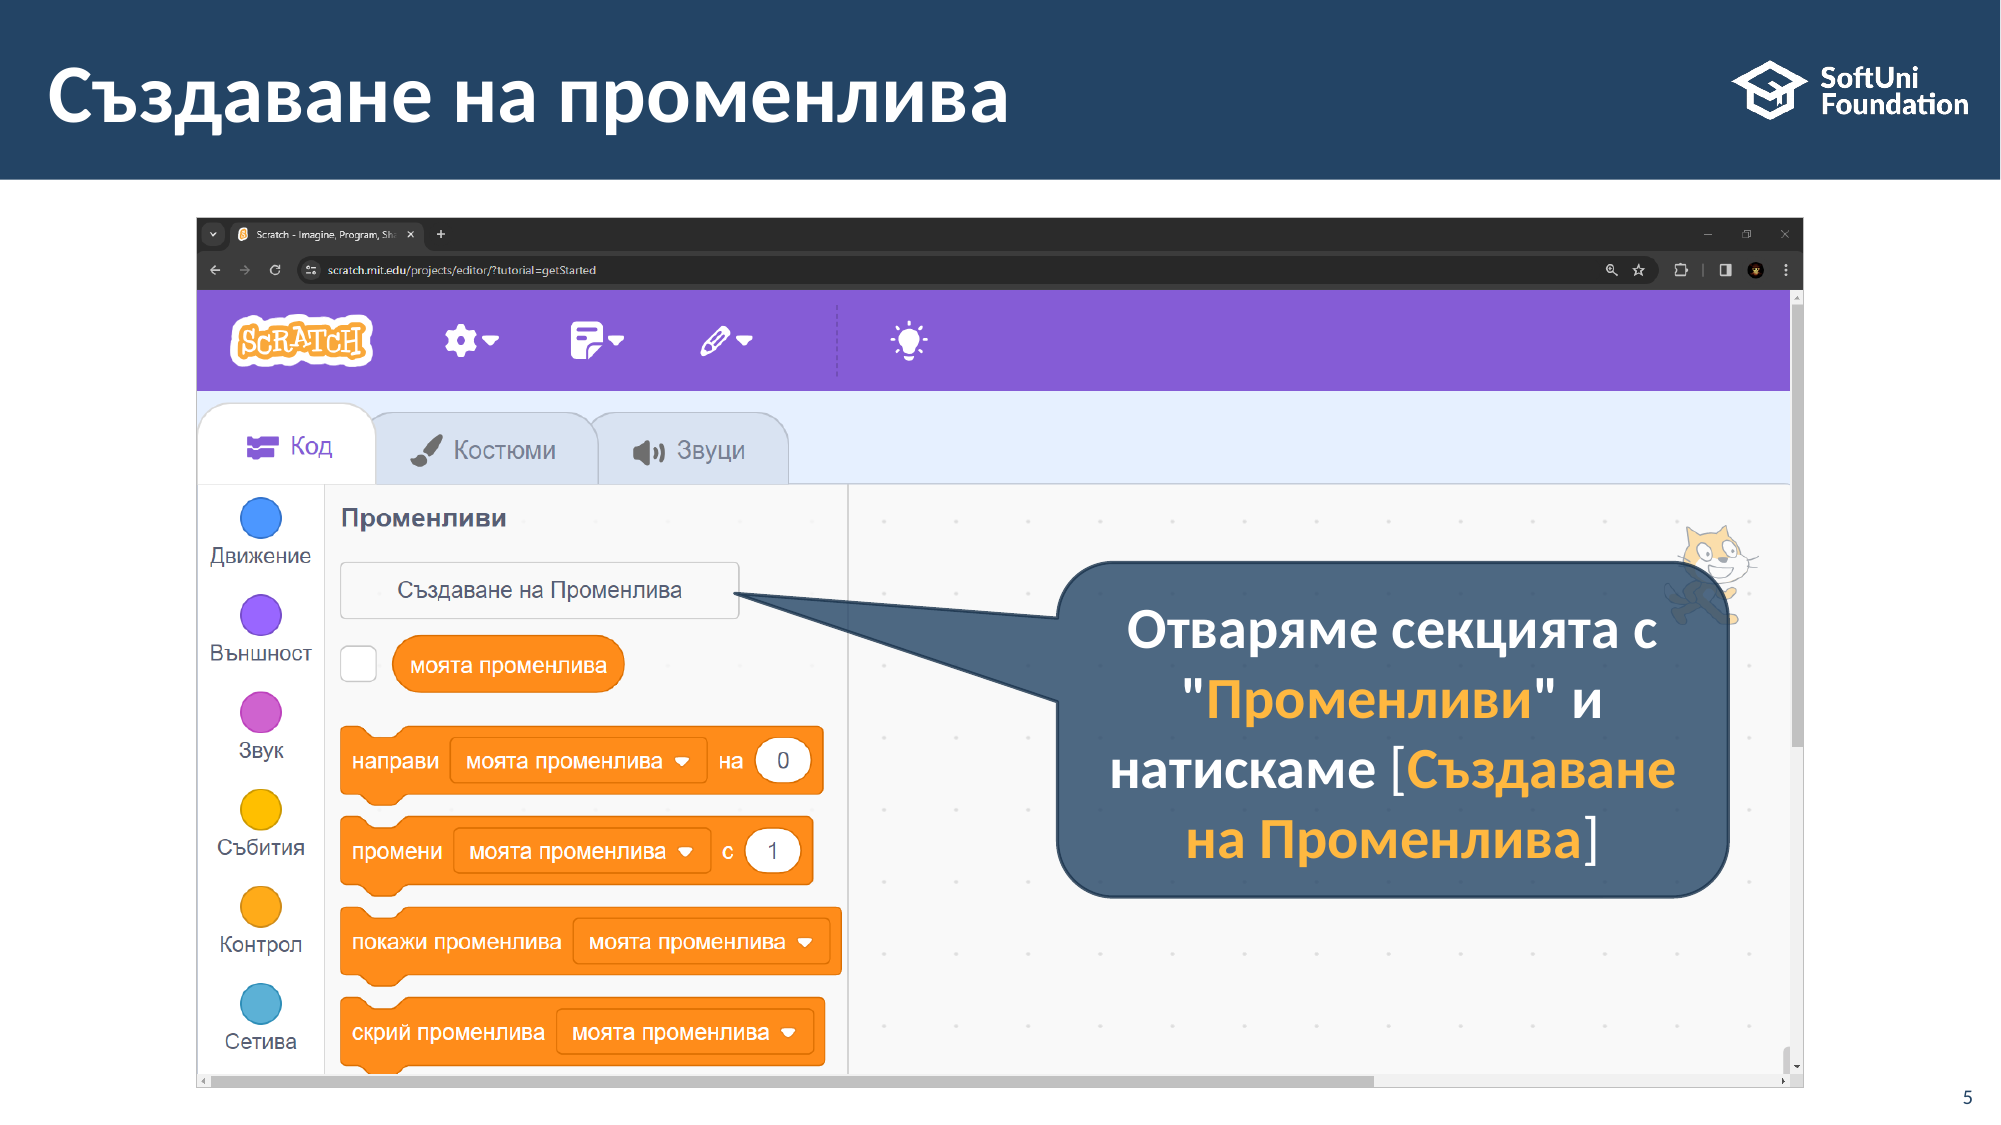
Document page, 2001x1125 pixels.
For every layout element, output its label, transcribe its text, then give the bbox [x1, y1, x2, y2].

picture [1731, 60, 1968, 120]
picture [196, 217, 1804, 1088]
slide_number 5 [1927, 1067, 1989, 1117]
title Създаване на променлива [31, 16, 1716, 162]
